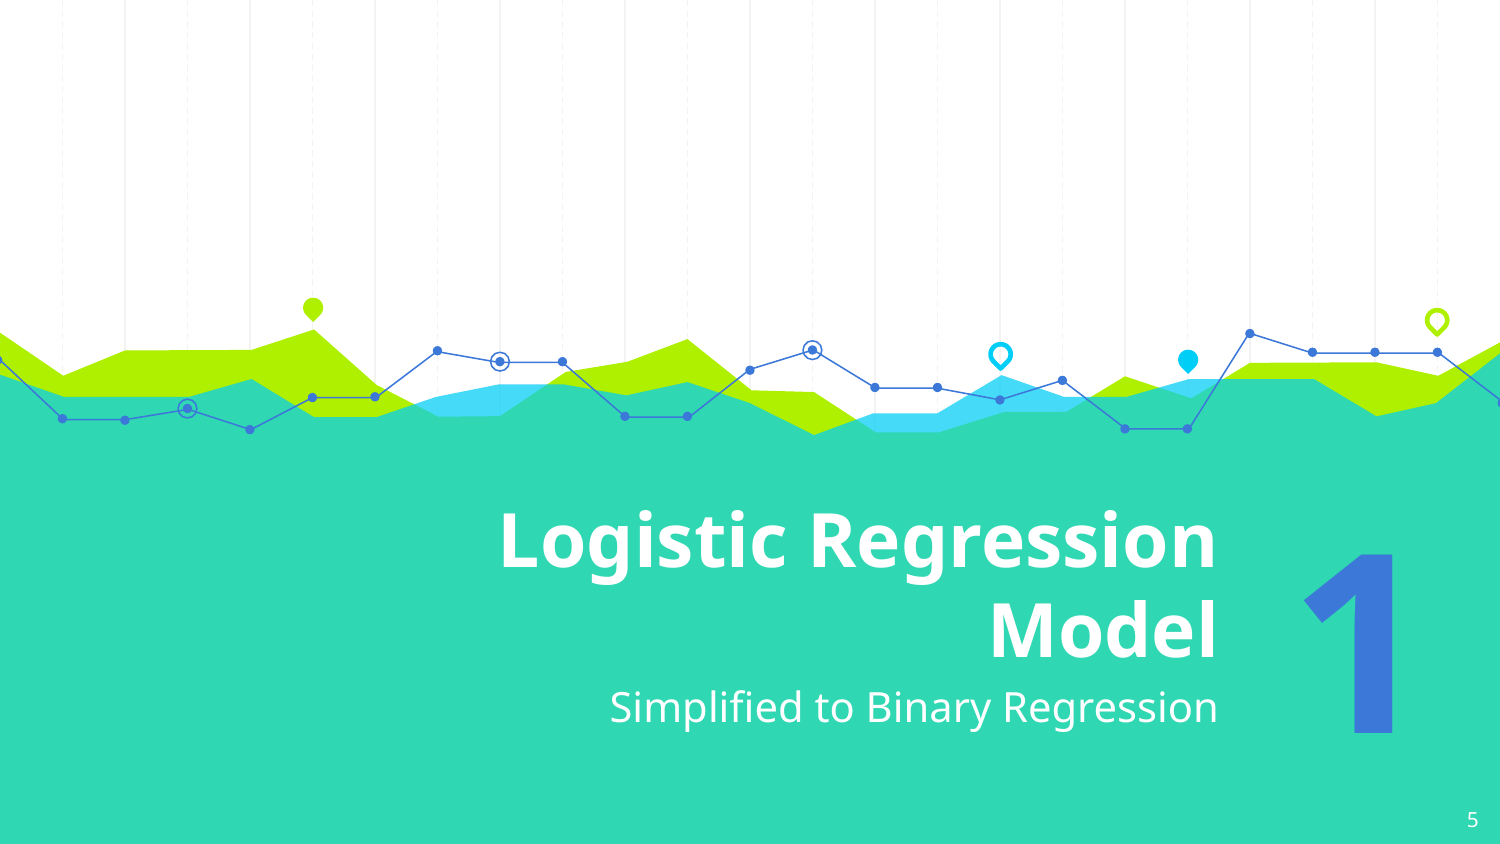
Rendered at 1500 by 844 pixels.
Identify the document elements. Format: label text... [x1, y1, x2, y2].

text_box 1 [1216, 600, 1500, 799]
subtitle Simplified to Binary Regression [378, 665, 1216, 795]
slide_number 5 [1403, 791, 1494, 844]
title Logistic Regression Model [378, 497, 1235, 665]
